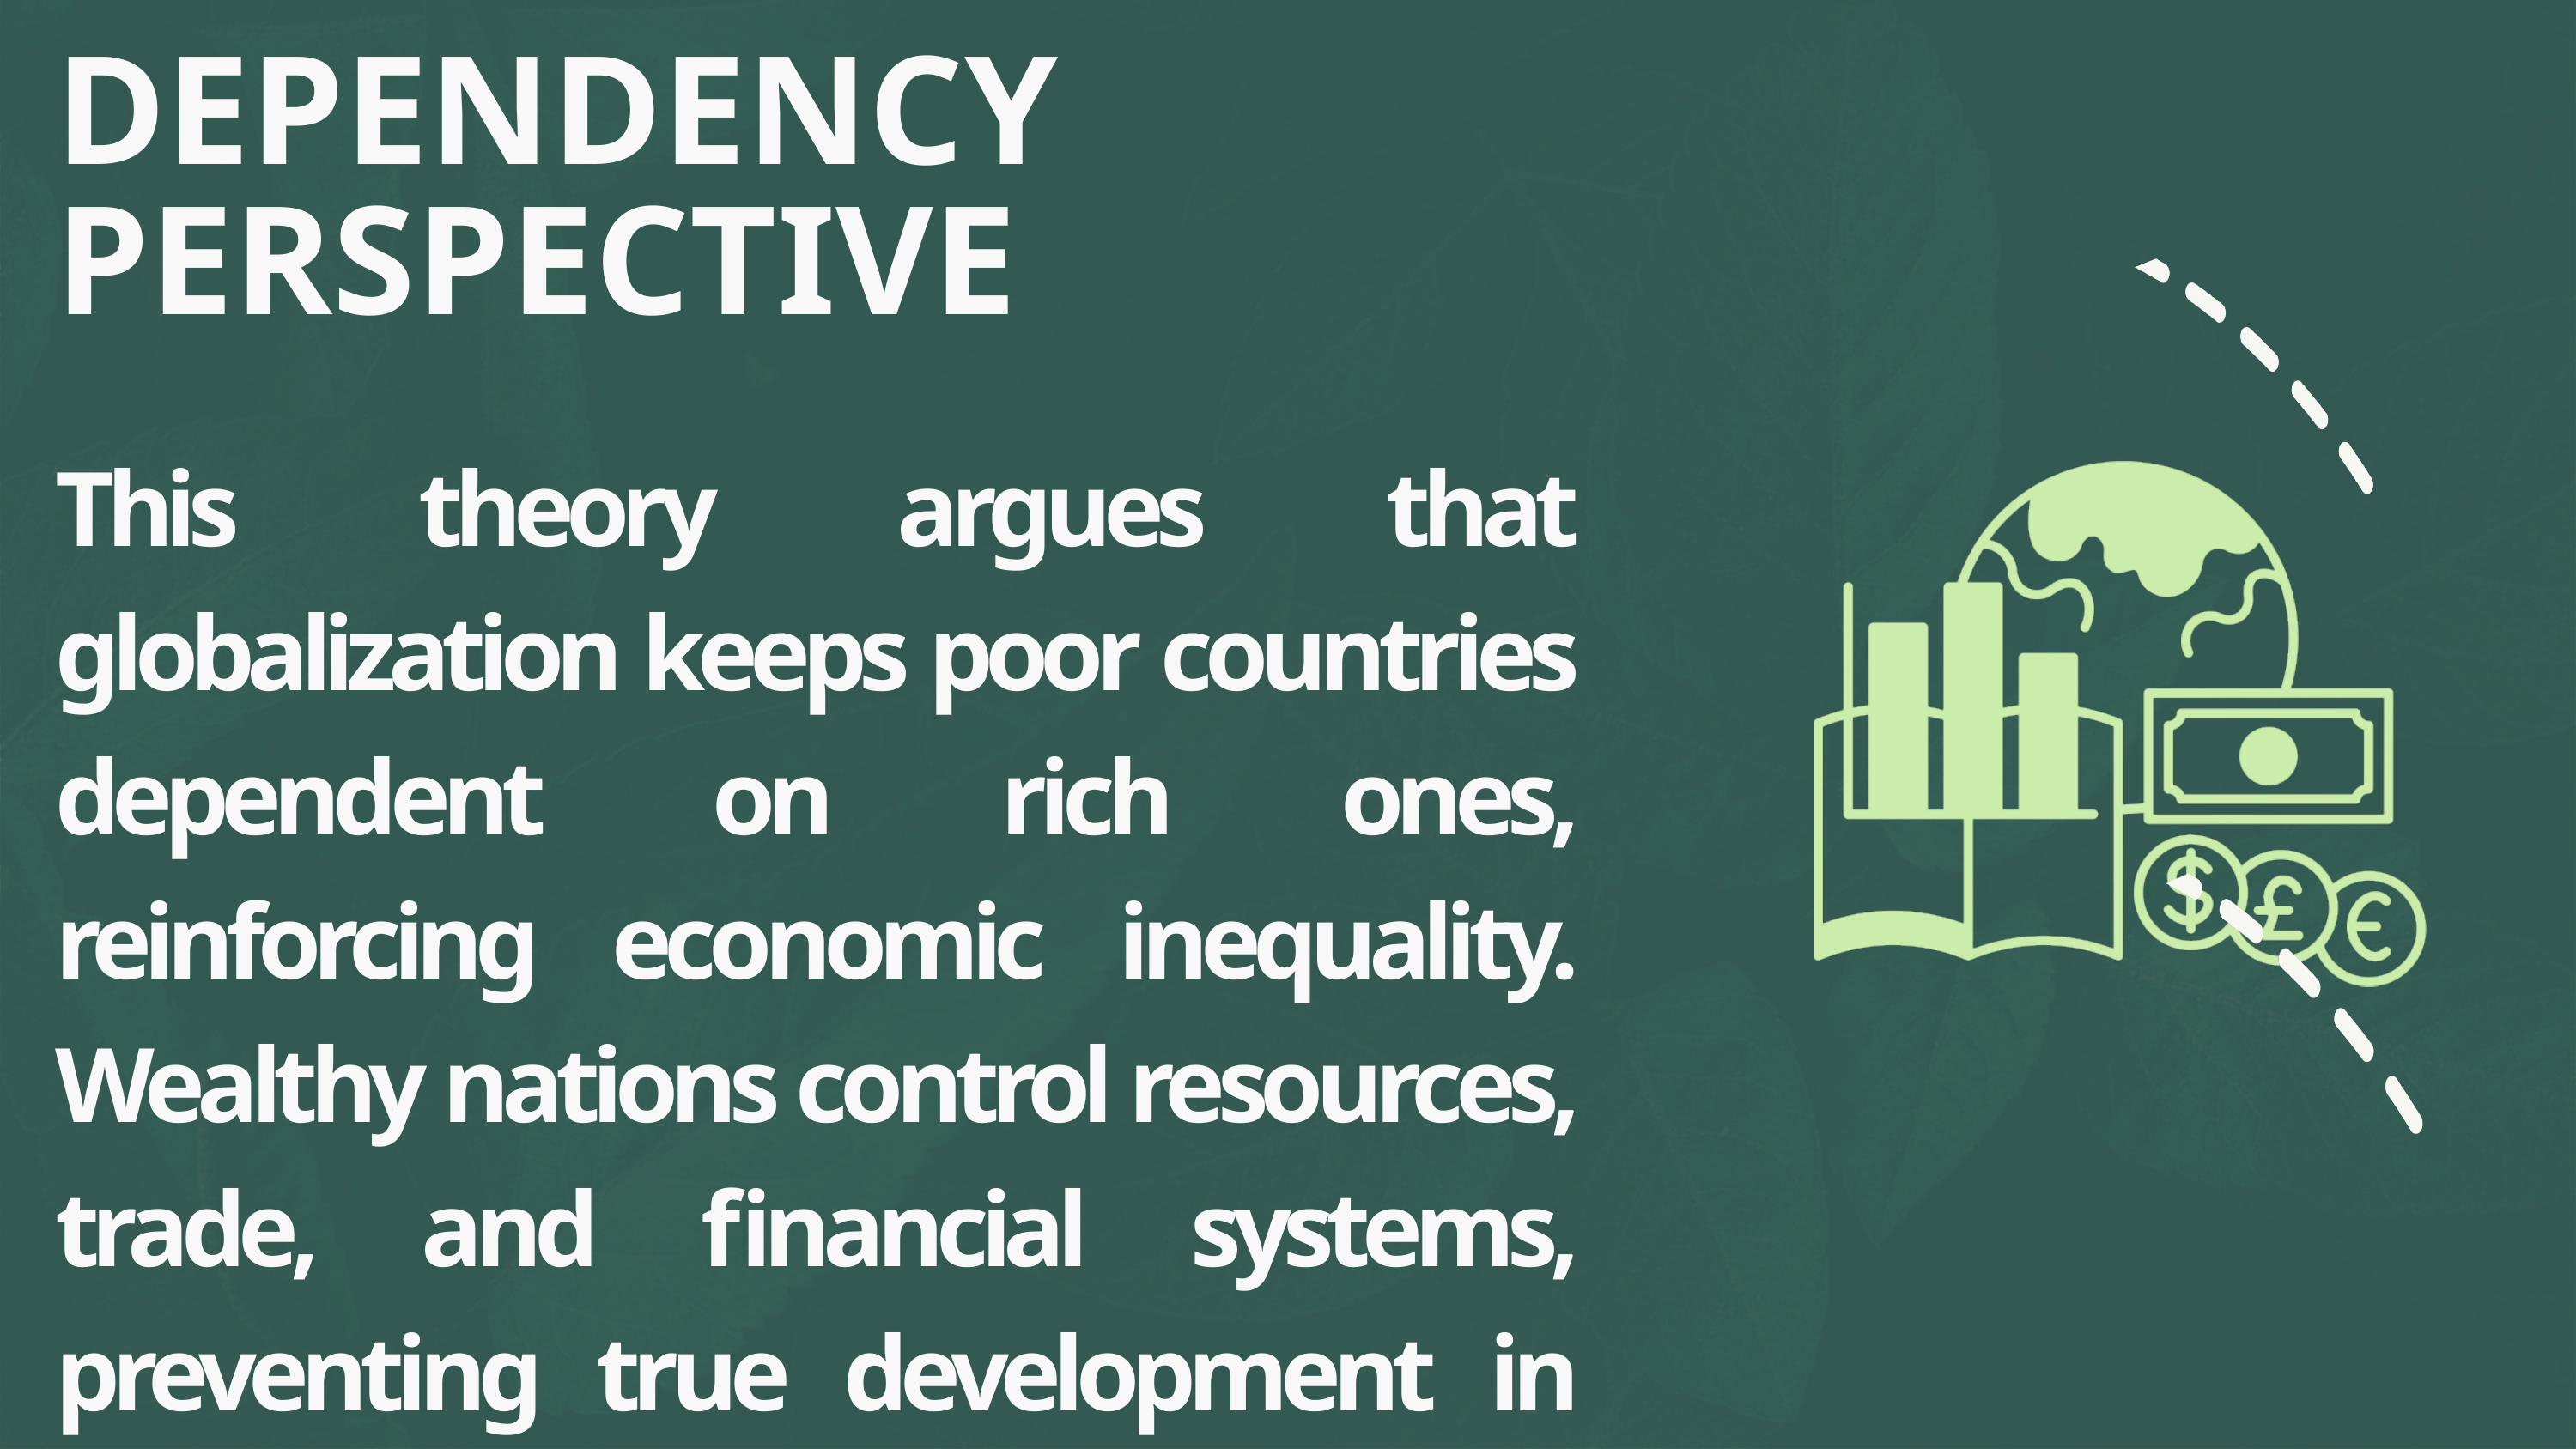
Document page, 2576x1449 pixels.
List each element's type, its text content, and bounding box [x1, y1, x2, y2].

text_box [1771, 177, 2474, 704]
text_box [1814, 483, 2432, 987]
text_box This theory argues that globalization keeps poor countries dependent on rich ones, reinforcing economic inequality. Wealthy nations control resources, trade, and financial systems, preventing true development in poorer nations. [55, 422, 1572, 1449]
text_box DEPENDENCY PERSPECTIVE [55, 44, 1814, 345]
text_box [1771, 782, 2531, 1367]
text_box [0, 0, 2576, 1449]
